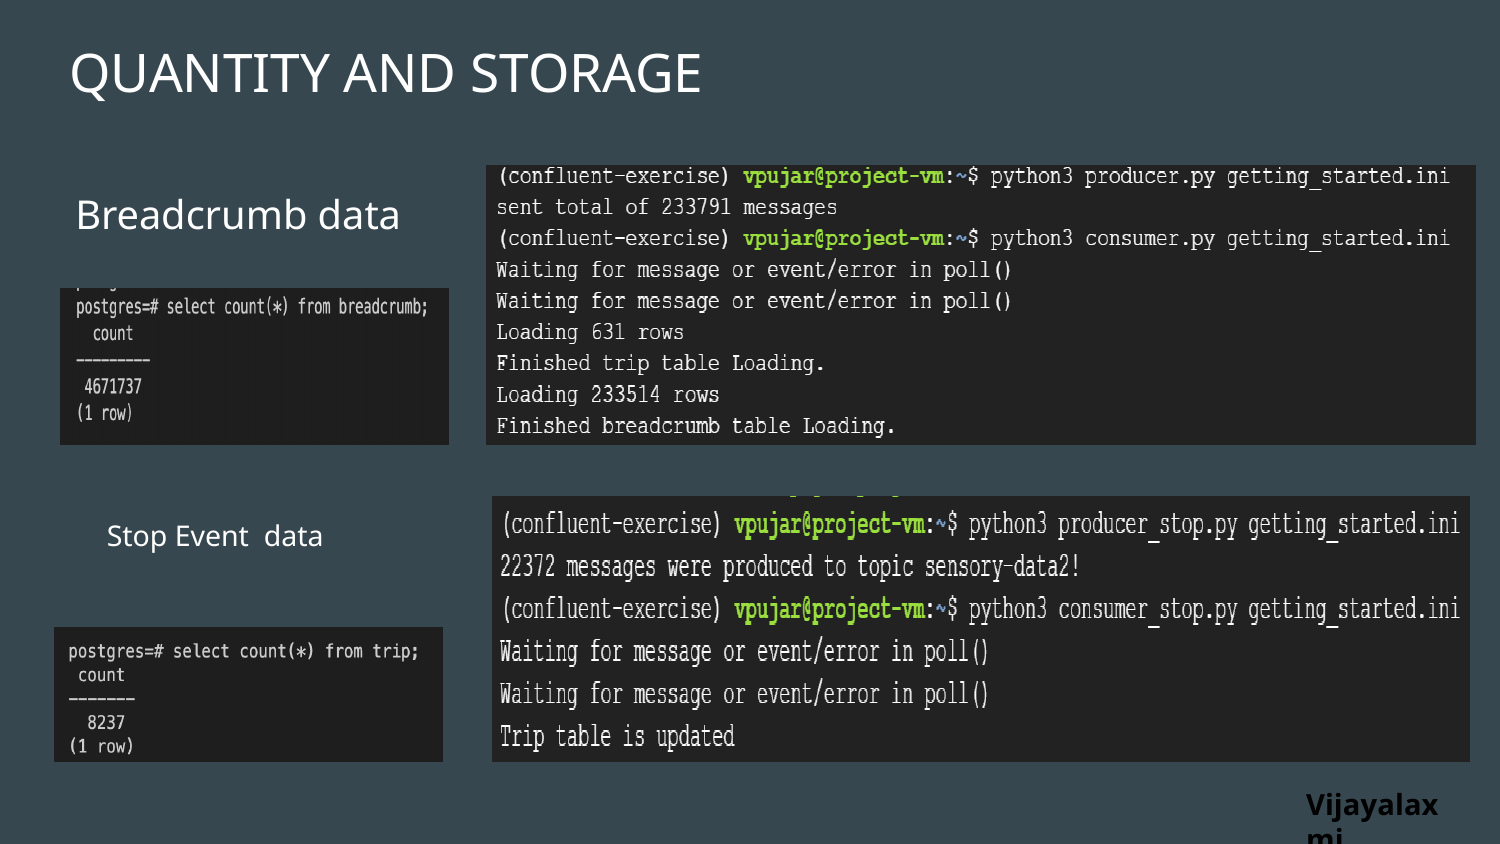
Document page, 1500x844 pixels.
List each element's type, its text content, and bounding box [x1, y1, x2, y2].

picture [54, 626, 443, 762]
title Breadcrumb data [60, 165, 449, 260]
text_box Vijayalaxmi [1291, 771, 1470, 844]
title QUANTITY AND STORAGE [54, 24, 843, 118]
title Stop Event data [91, 496, 418, 591]
picture [486, 165, 1476, 446]
picture [60, 288, 449, 446]
picture [492, 495, 1470, 762]
